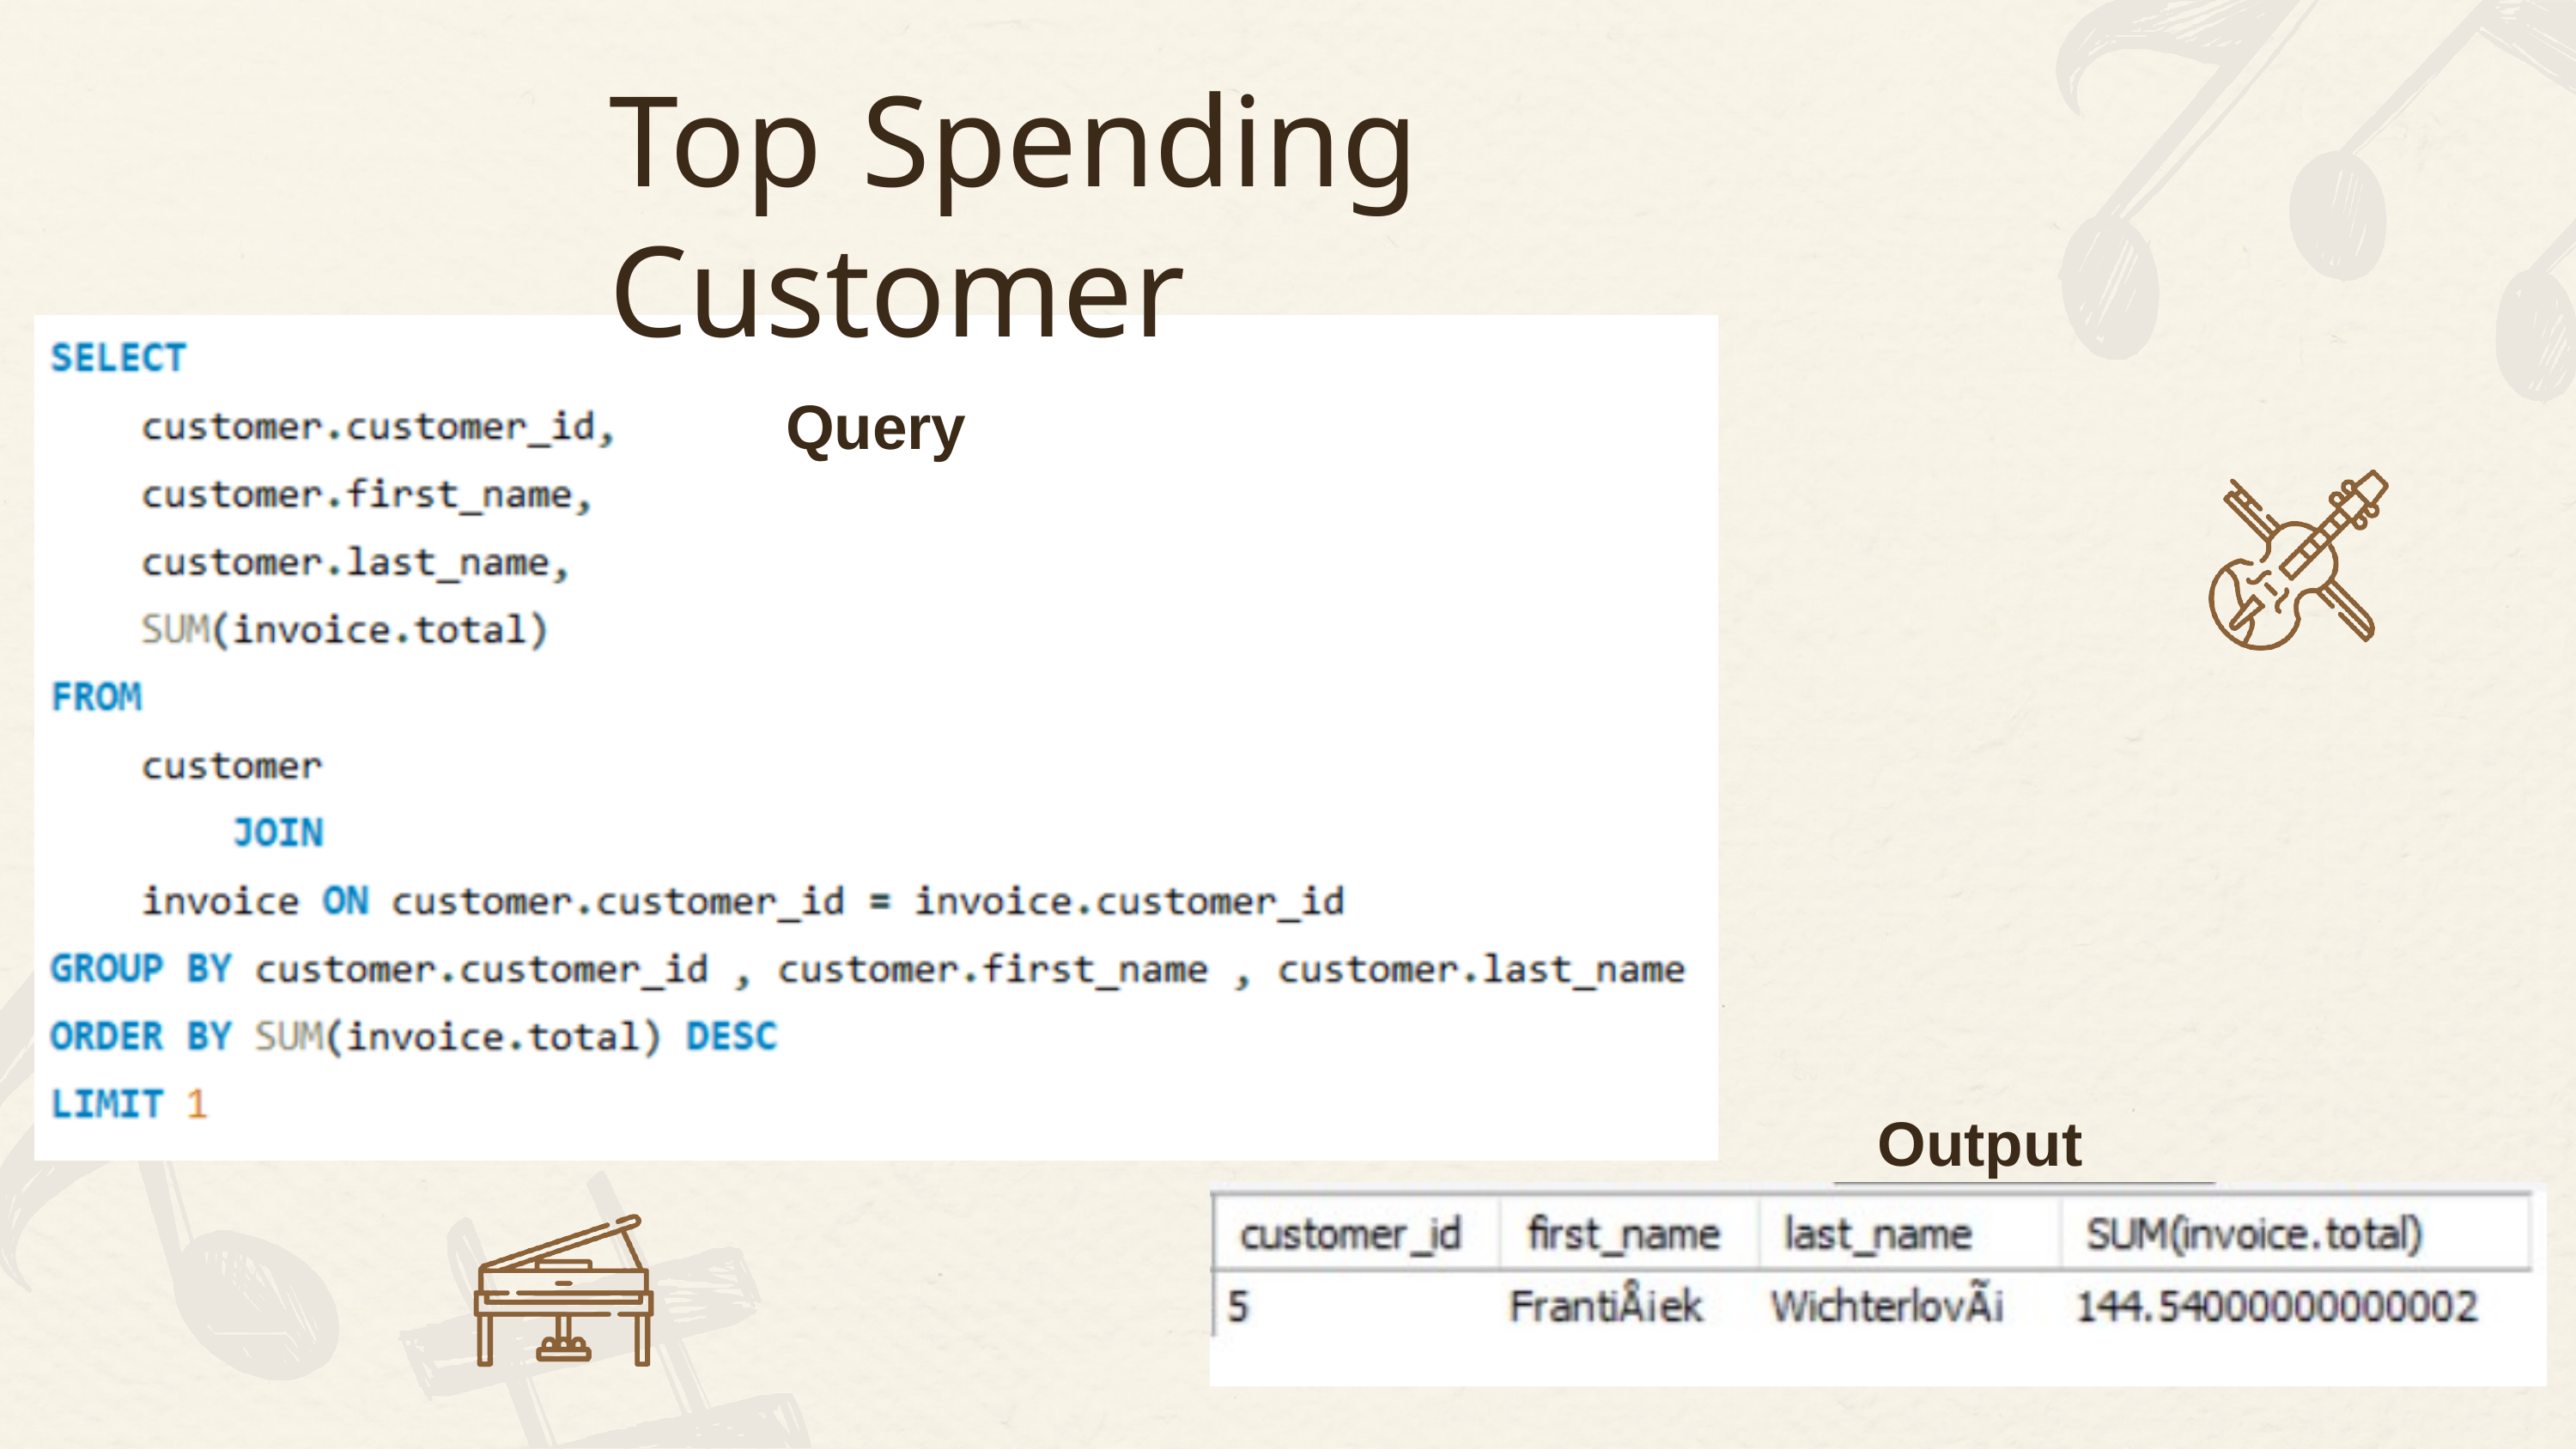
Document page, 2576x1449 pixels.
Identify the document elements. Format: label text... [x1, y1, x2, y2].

title Top Spending Customer Query [607, 10, 1969, 463]
picture [0, 0, 2576, 1449]
text_box Output [1875, 1101, 2085, 1179]
